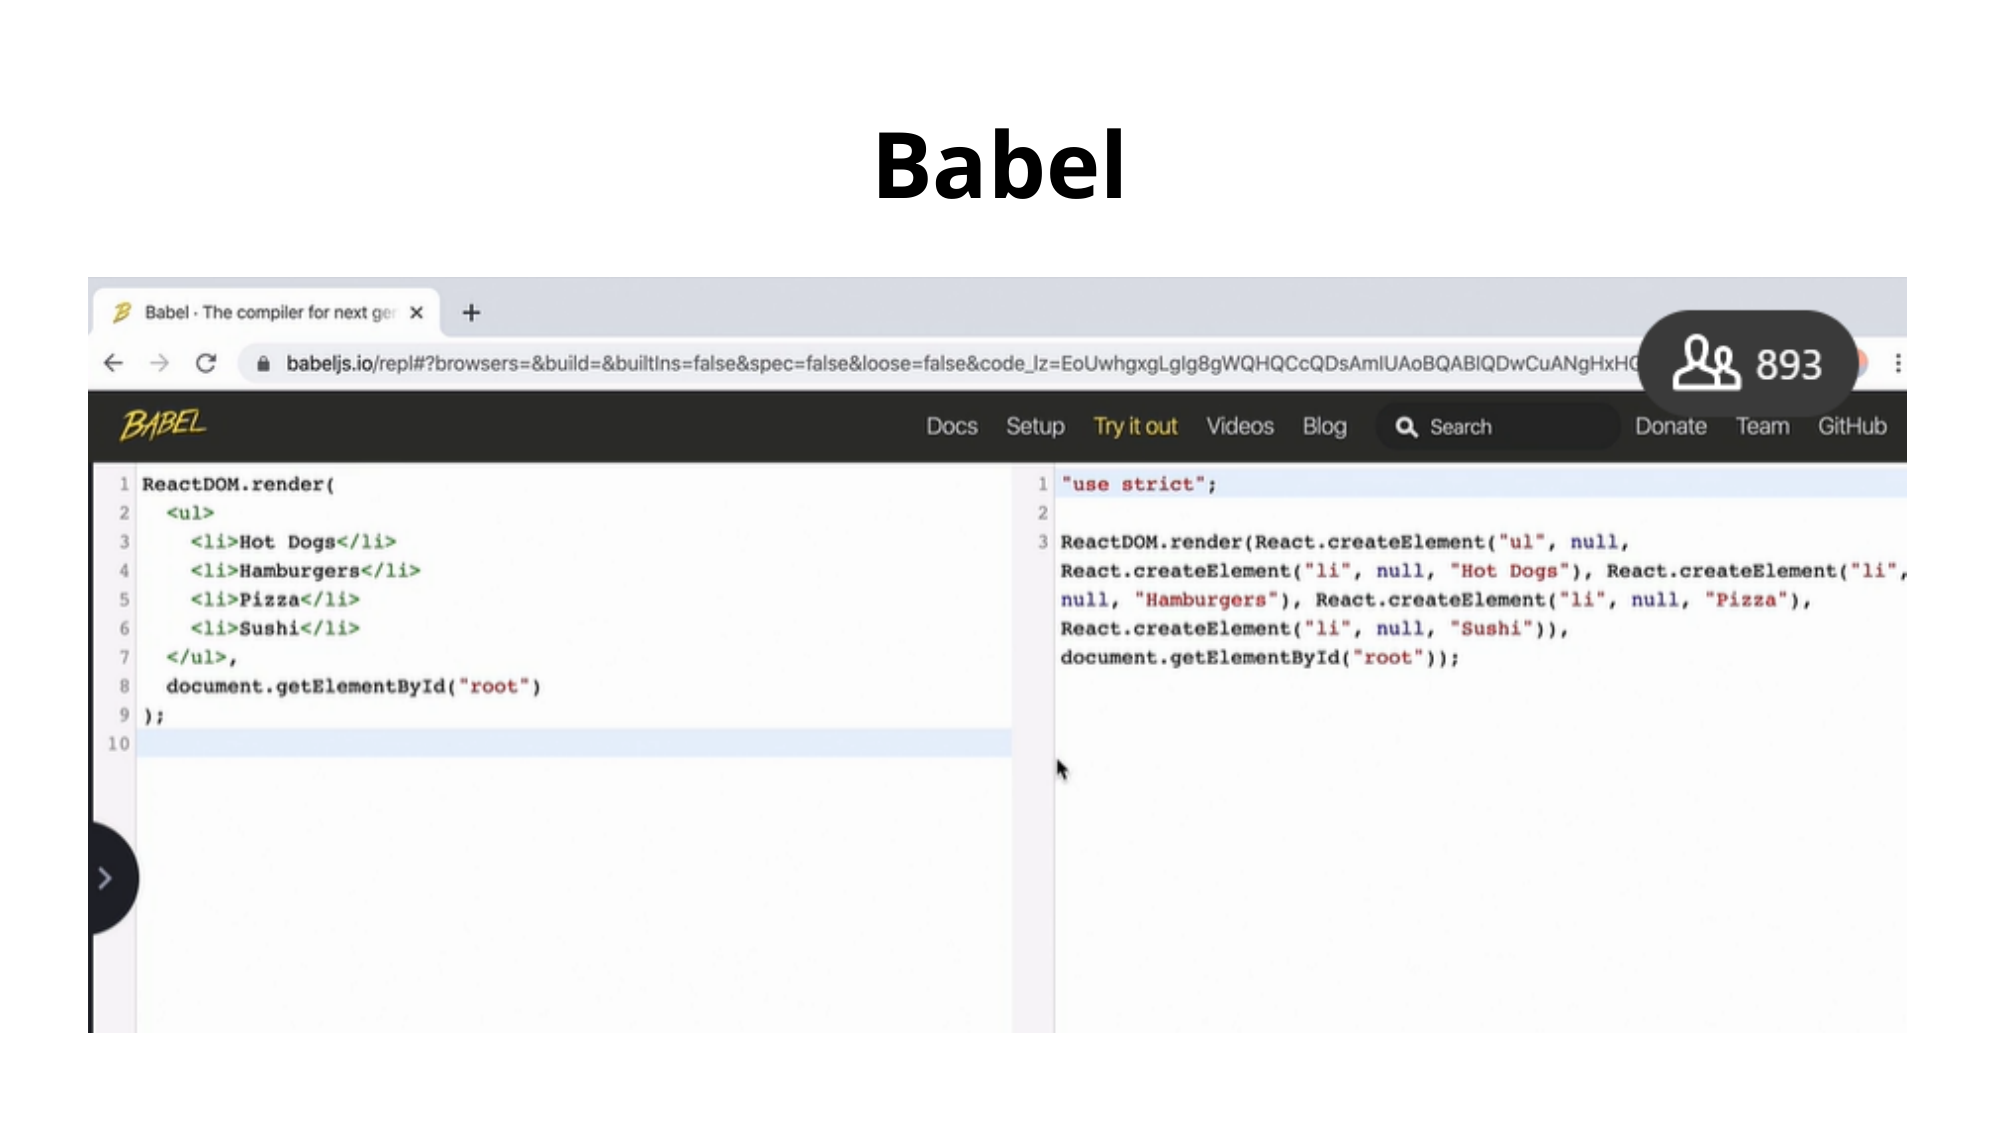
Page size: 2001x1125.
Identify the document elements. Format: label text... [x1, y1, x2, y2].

title Babel [137, 59, 1863, 277]
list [88, 277, 1907, 1034]
